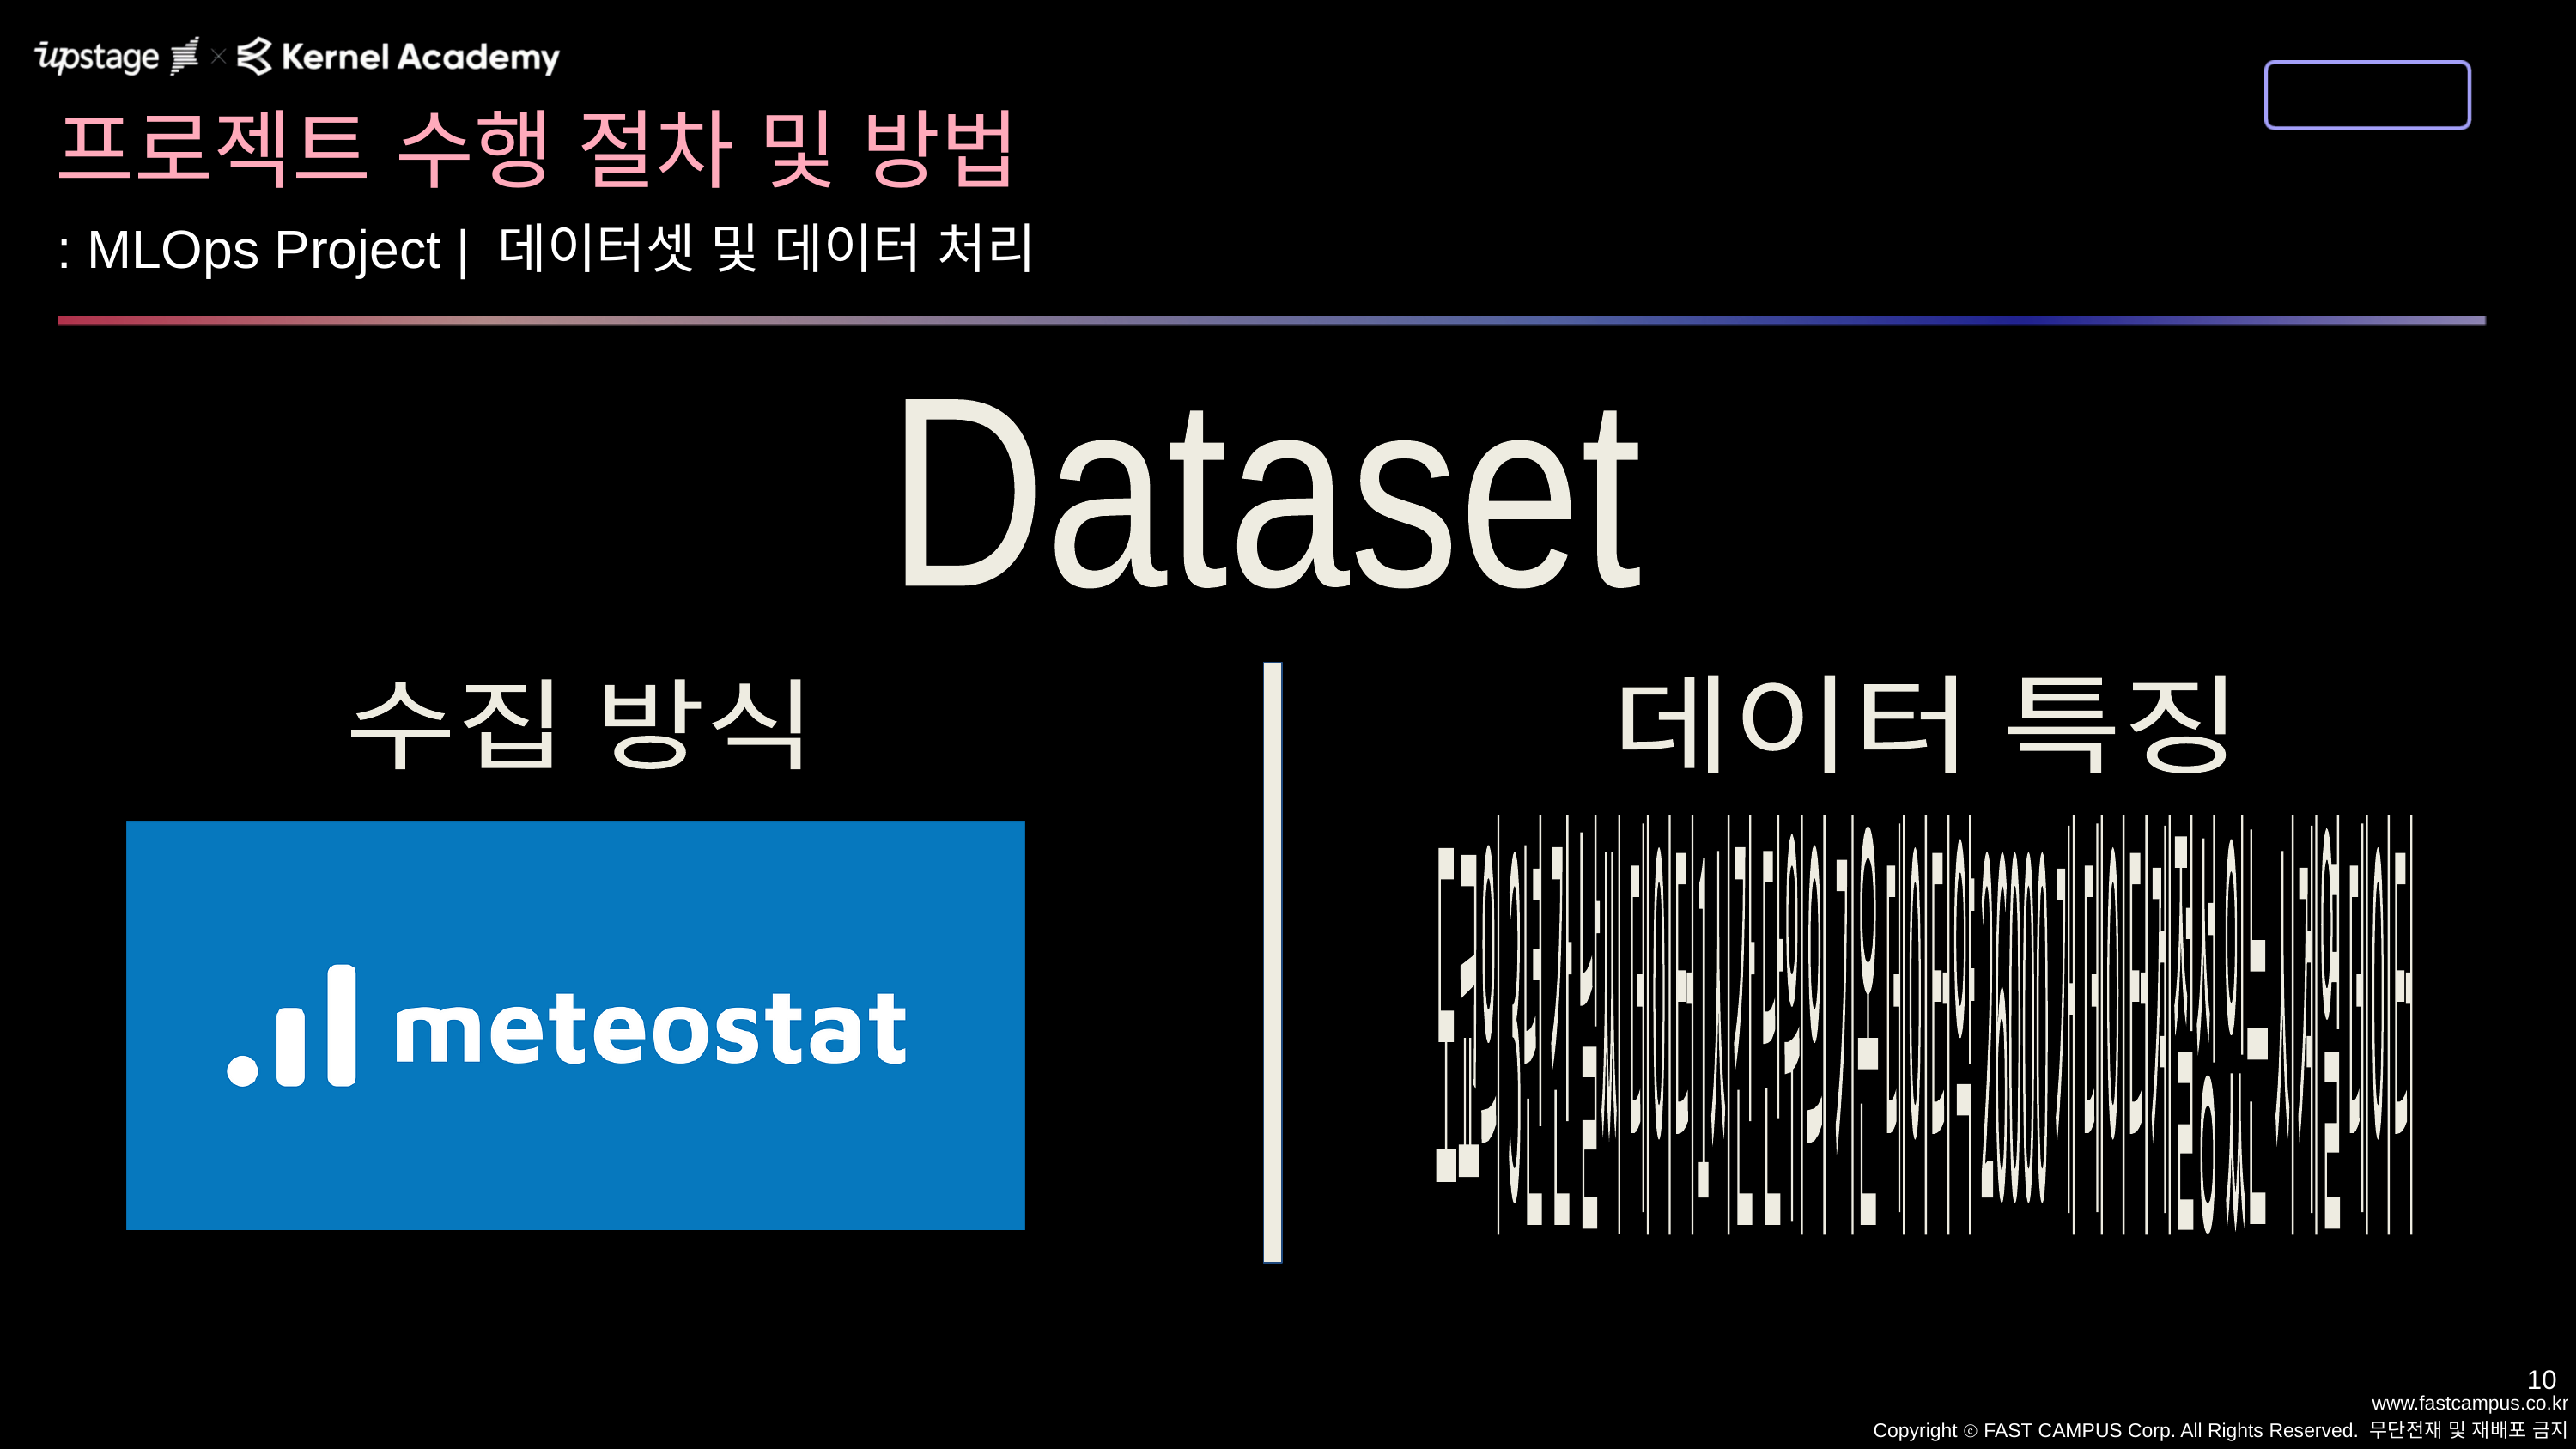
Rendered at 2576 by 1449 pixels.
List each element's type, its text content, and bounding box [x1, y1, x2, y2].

picture [58, 316, 2487, 326]
picture [126, 820, 1026, 1231]
picture [26, 32, 566, 88]
text_box [1263, 662, 1282, 1264]
text_box 10 [2512, 1349, 2573, 1388]
text_box 프로젝트 수행 절차 및 방법 [55, 91, 1097, 211]
text_box 도쿄의 3년 간 날씨 데이터 1시간 단위의 기온 데이터 약 26000 개 데이터 계절성 있는 시계열 데이터 [1481, 815, 1500, 1235]
picture [2264, 60, 2473, 131]
text_box www.fastcampus.co.kr Copyright ⓒ FAST CAMPUS Corp. All Rights Reserved. 무단전재 및 재배포 금지 [1728, 1385, 2569, 1442]
text_box : MLOps Project | 데이터셋 및 데이터 처리 [57, 212, 1489, 287]
